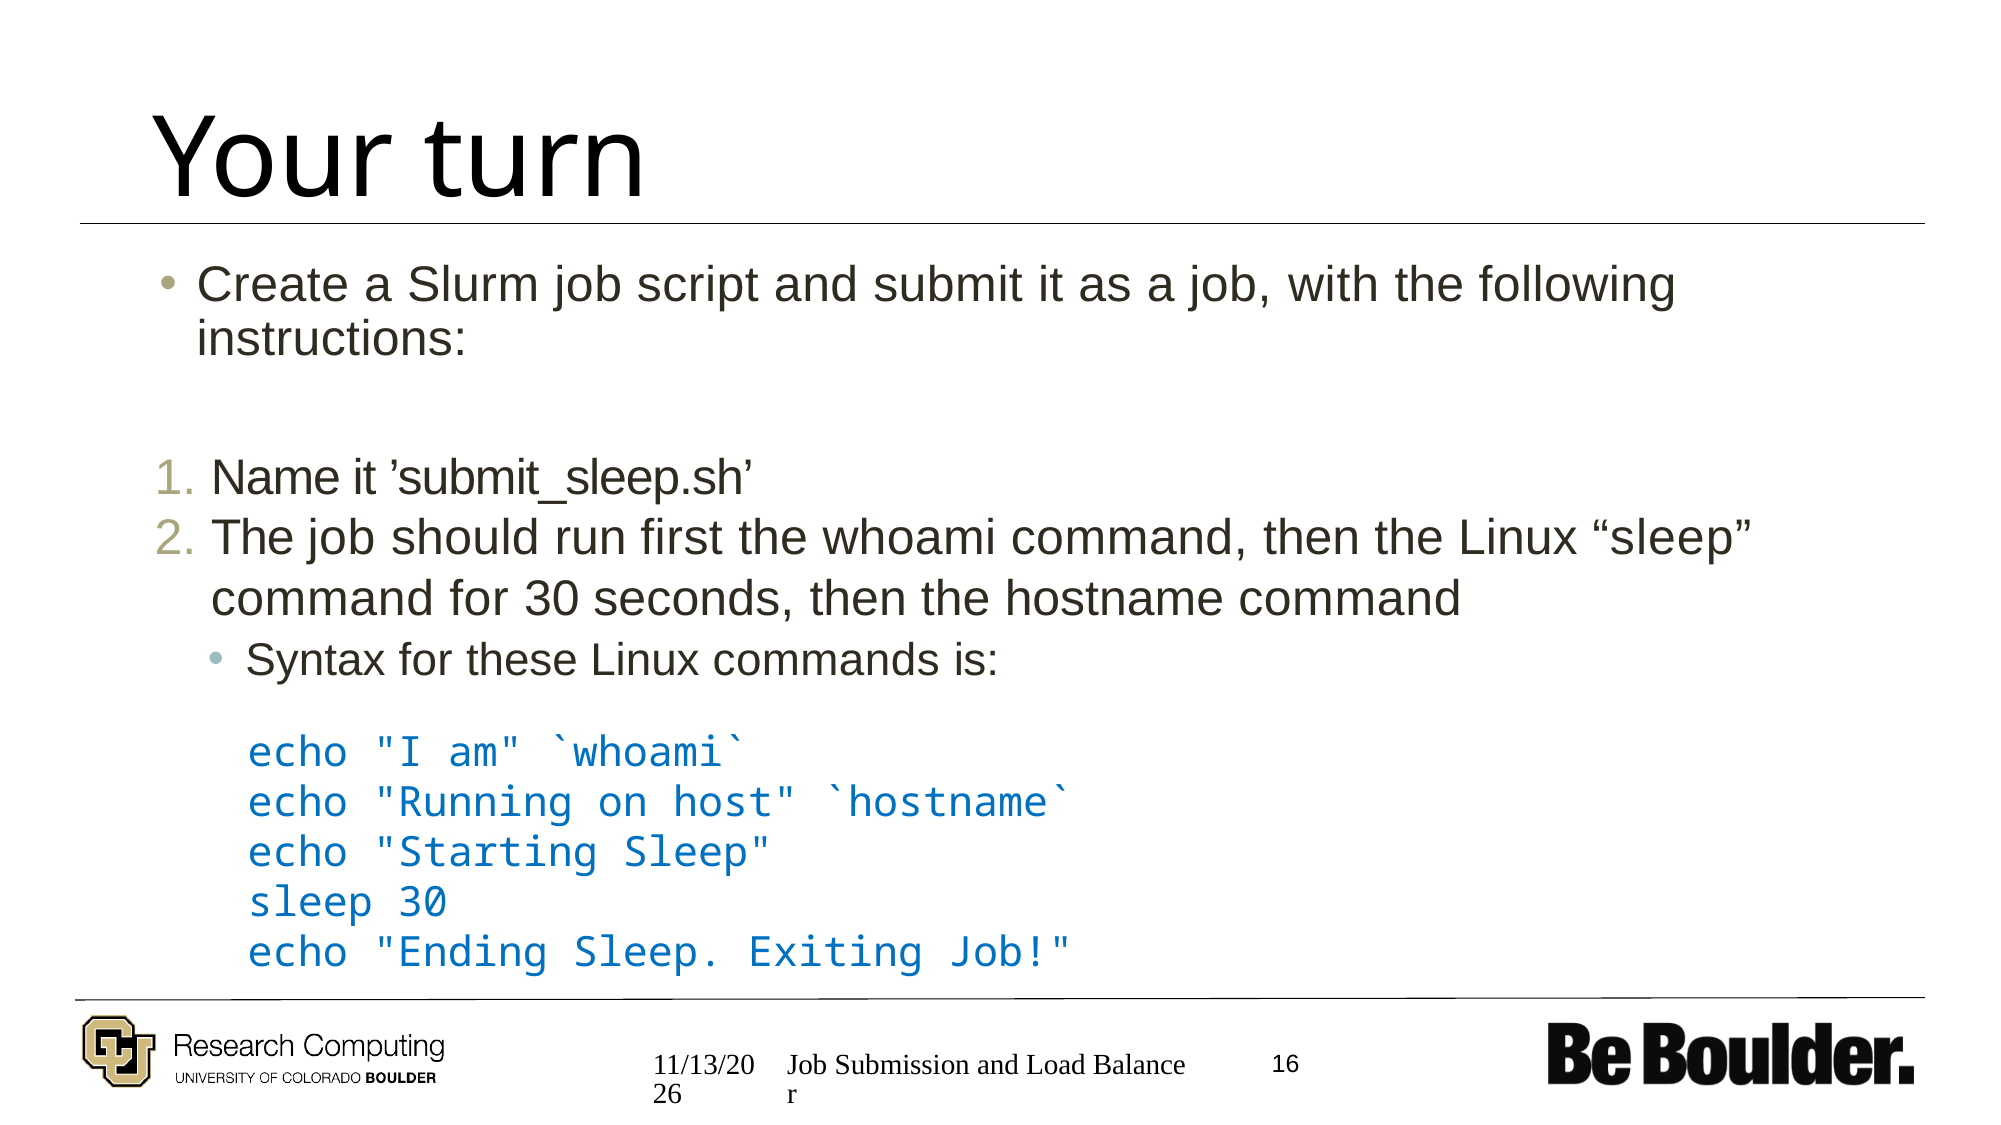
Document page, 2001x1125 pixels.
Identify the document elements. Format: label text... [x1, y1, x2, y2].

footer Job Submission and Load Balancer [772, 1032, 1202, 1093]
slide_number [637, 1032, 772, 1093]
slide_number 16 [1202, 1032, 1315, 1093]
list Create a Slurm job script and submit it as a job, with the following instructions: Name it ’submit_sleep.sh’ The job should run first the whoami command, then the Linux “sleep” command for 30 seconds, then the hostname command Syntax for these Linux commands is: [137, 250, 1863, 696]
title Your turn [137, 51, 1863, 250]
picture [1524, 1015, 1938, 1088]
text_box echo "I am" `whoami` echo "Running on host" `hostname` echo "Starting Sleep" sleep 30 echo "Ending Sleep. Exiting Job!" [247, 722, 1225, 975]
picture [81, 1015, 444, 1088]
